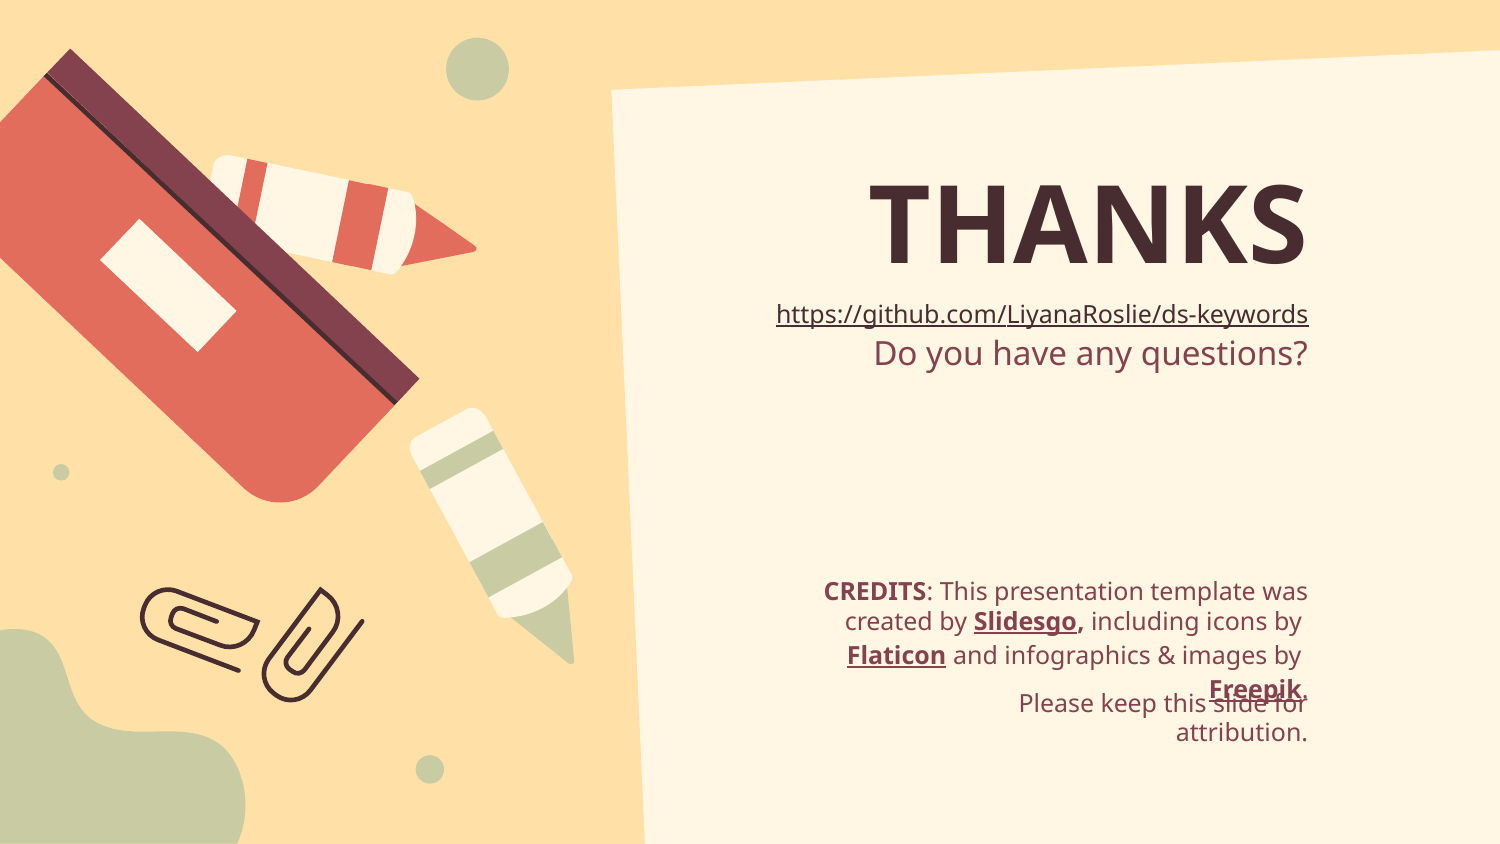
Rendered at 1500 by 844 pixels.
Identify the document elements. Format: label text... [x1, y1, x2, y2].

text_box Please keep this slide for attribution. [865, 696, 1324, 738]
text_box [0, 0, 590, 704]
title THANKS [674, 156, 1324, 283]
subtitle https://github.com/LiyanaRoslie/ds-keywords Do you have any questions? [674, 283, 1324, 471]
